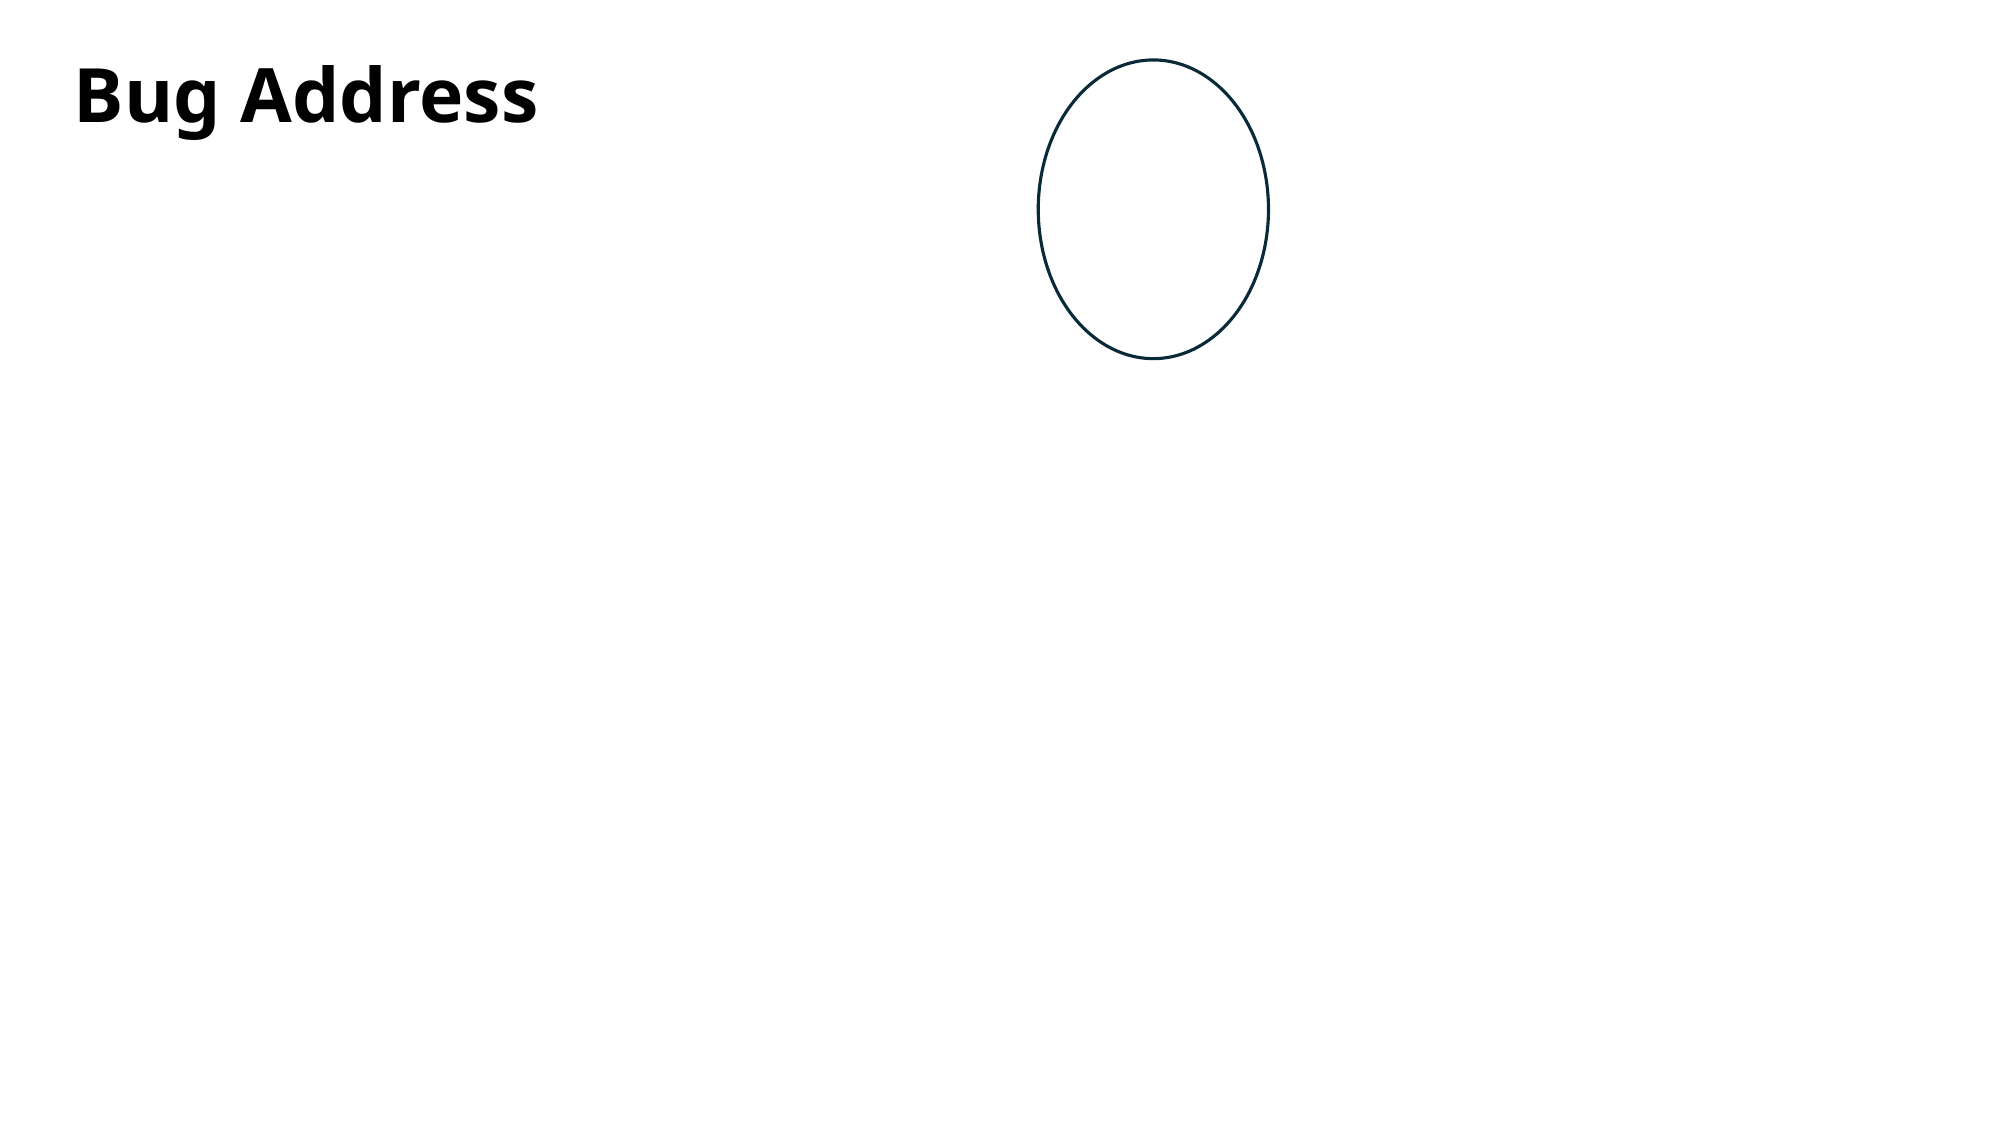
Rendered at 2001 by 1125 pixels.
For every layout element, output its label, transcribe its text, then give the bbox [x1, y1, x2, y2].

picture [619, 0, 1896, 1021]
title Bug Address [58, 47, 619, 149]
